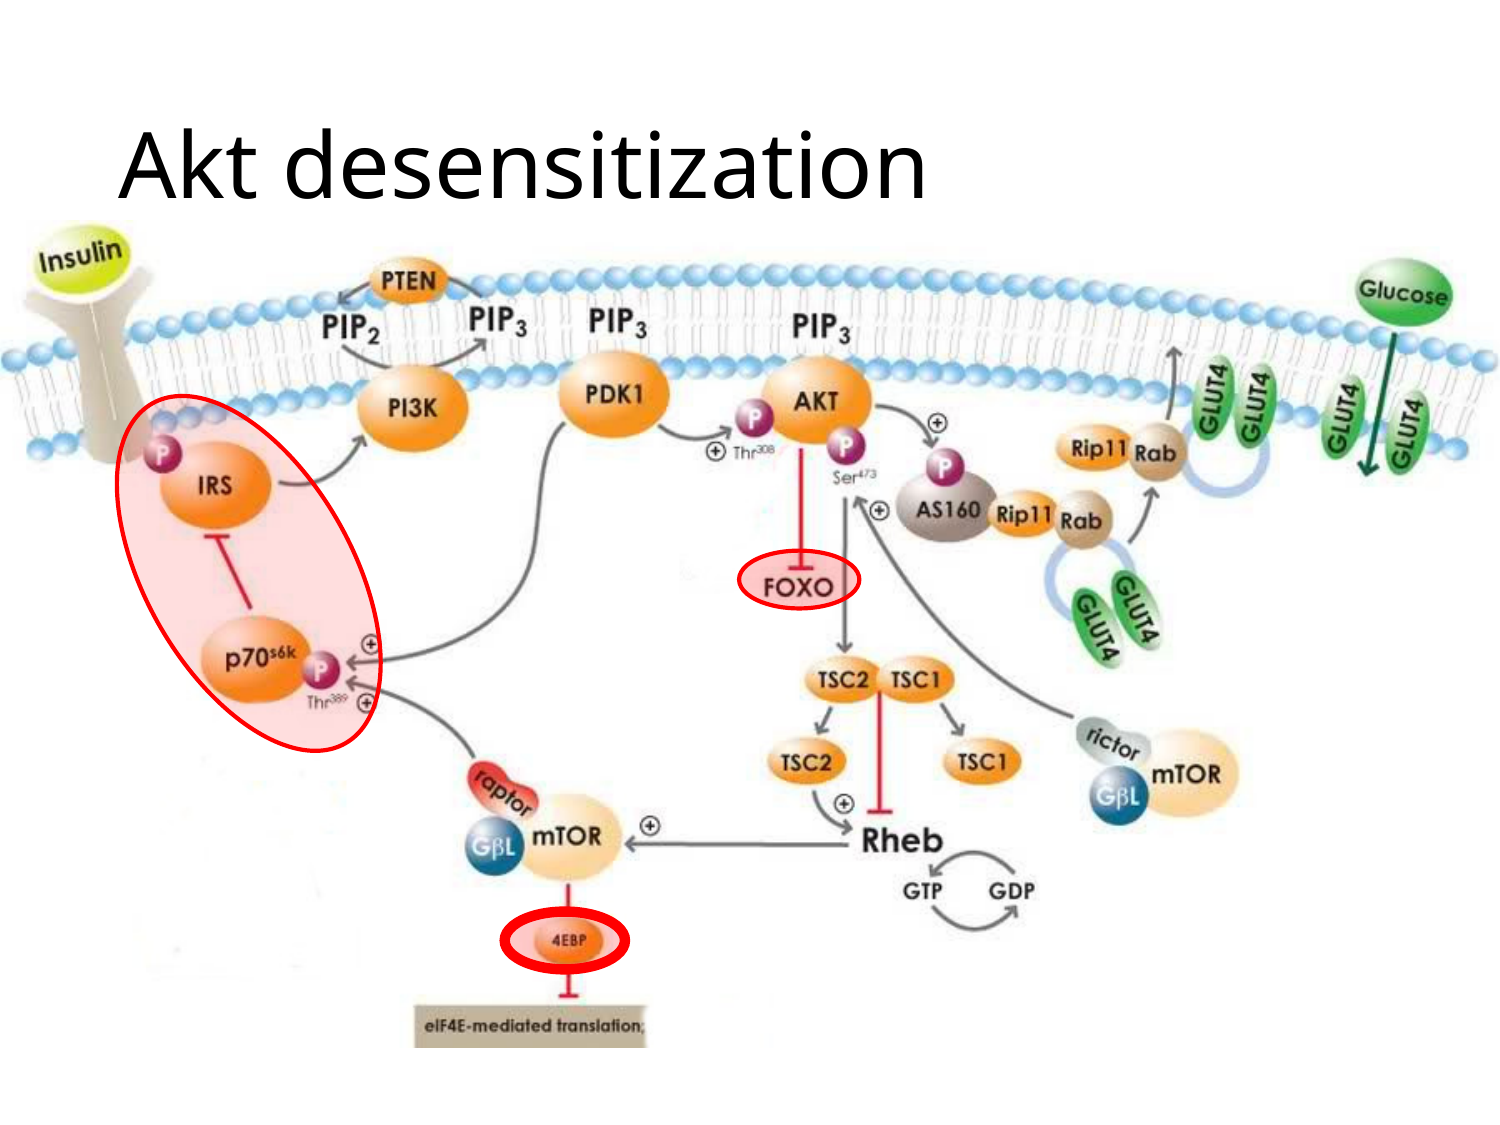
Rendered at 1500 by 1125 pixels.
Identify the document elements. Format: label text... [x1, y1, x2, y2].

title Akt desensitization [103, 59, 1397, 220]
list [0, 220, 1500, 1048]
